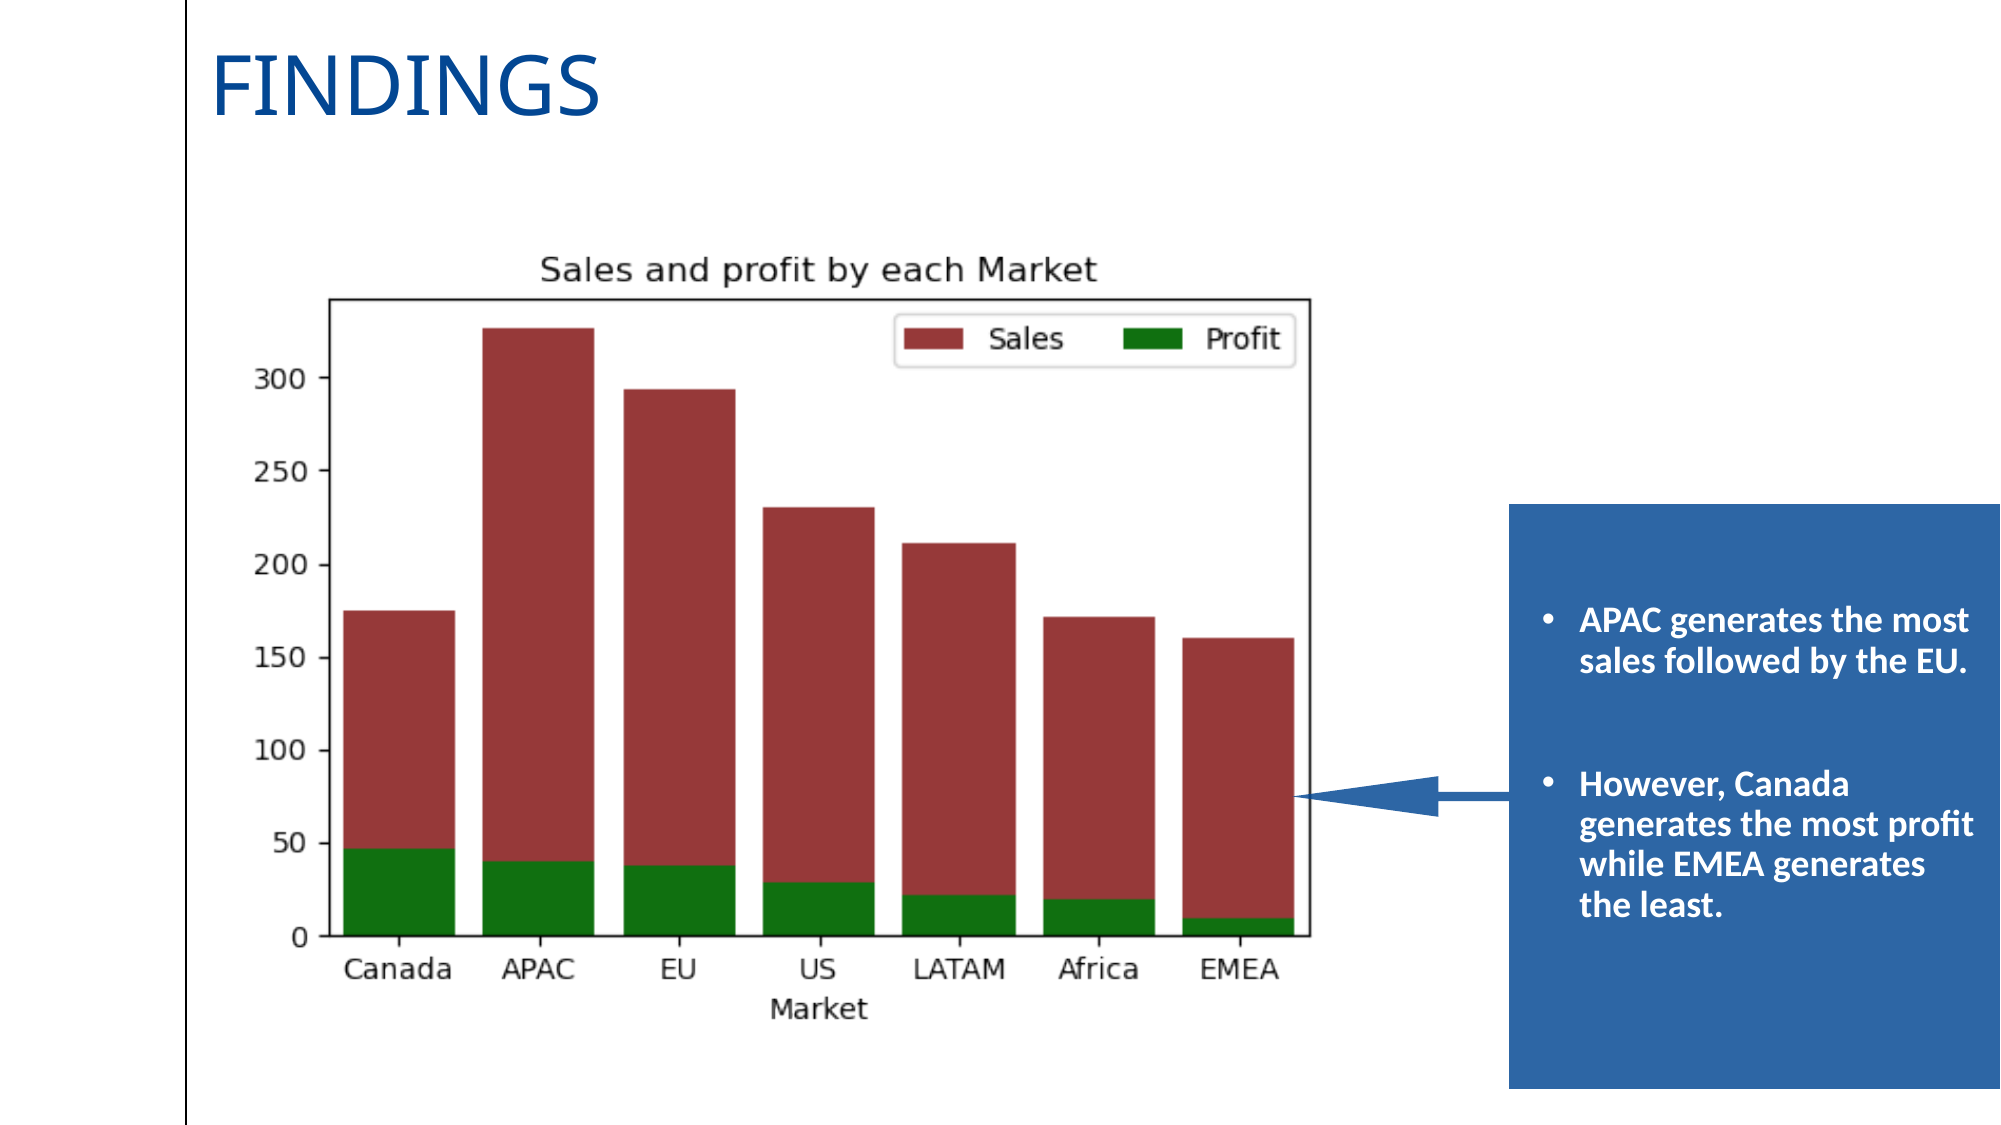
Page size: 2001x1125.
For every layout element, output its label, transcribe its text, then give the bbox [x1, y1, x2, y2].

picture [171, 198, 1436, 1041]
text_box APAC generates the most sales followed by the EU. However, Canada generates the most profit while EMEA generates the least. [1527, 593, 2000, 1125]
title FINDINGS [209, 36, 749, 142]
text_box [1436, 503, 2000, 1090]
